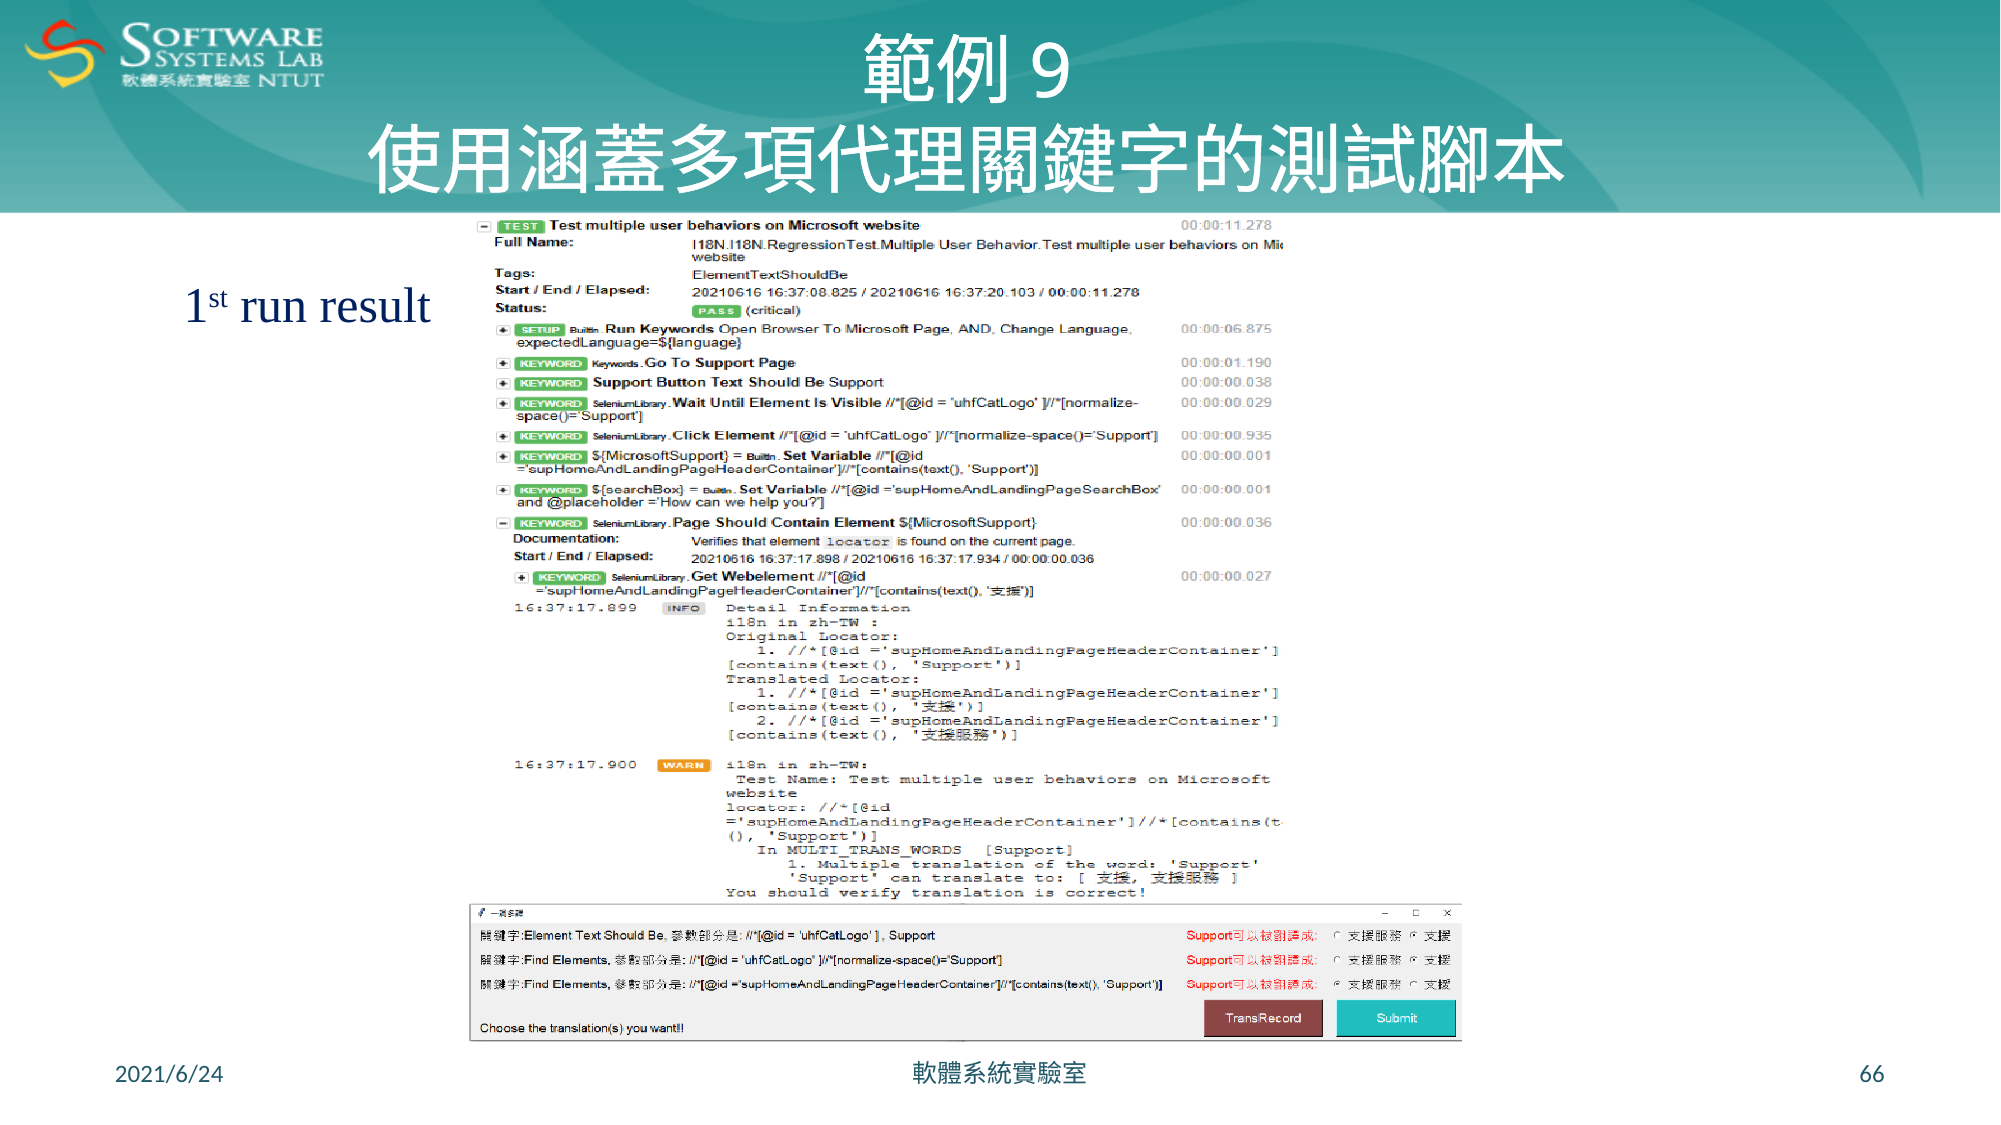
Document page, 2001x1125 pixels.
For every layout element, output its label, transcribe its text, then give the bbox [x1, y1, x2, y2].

slide_number 66 [1433, 1042, 1900, 1103]
title 範例9 使用涵蓋多項代理關鍵字的測試腳本 [66, 17, 1867, 206]
footer 軟體系統實驗室 [683, 1052, 1317, 1103]
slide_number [99, 1042, 567, 1103]
picture [0, 0, 2001, 1125]
text_box 1st run result [168, 265, 460, 333]
